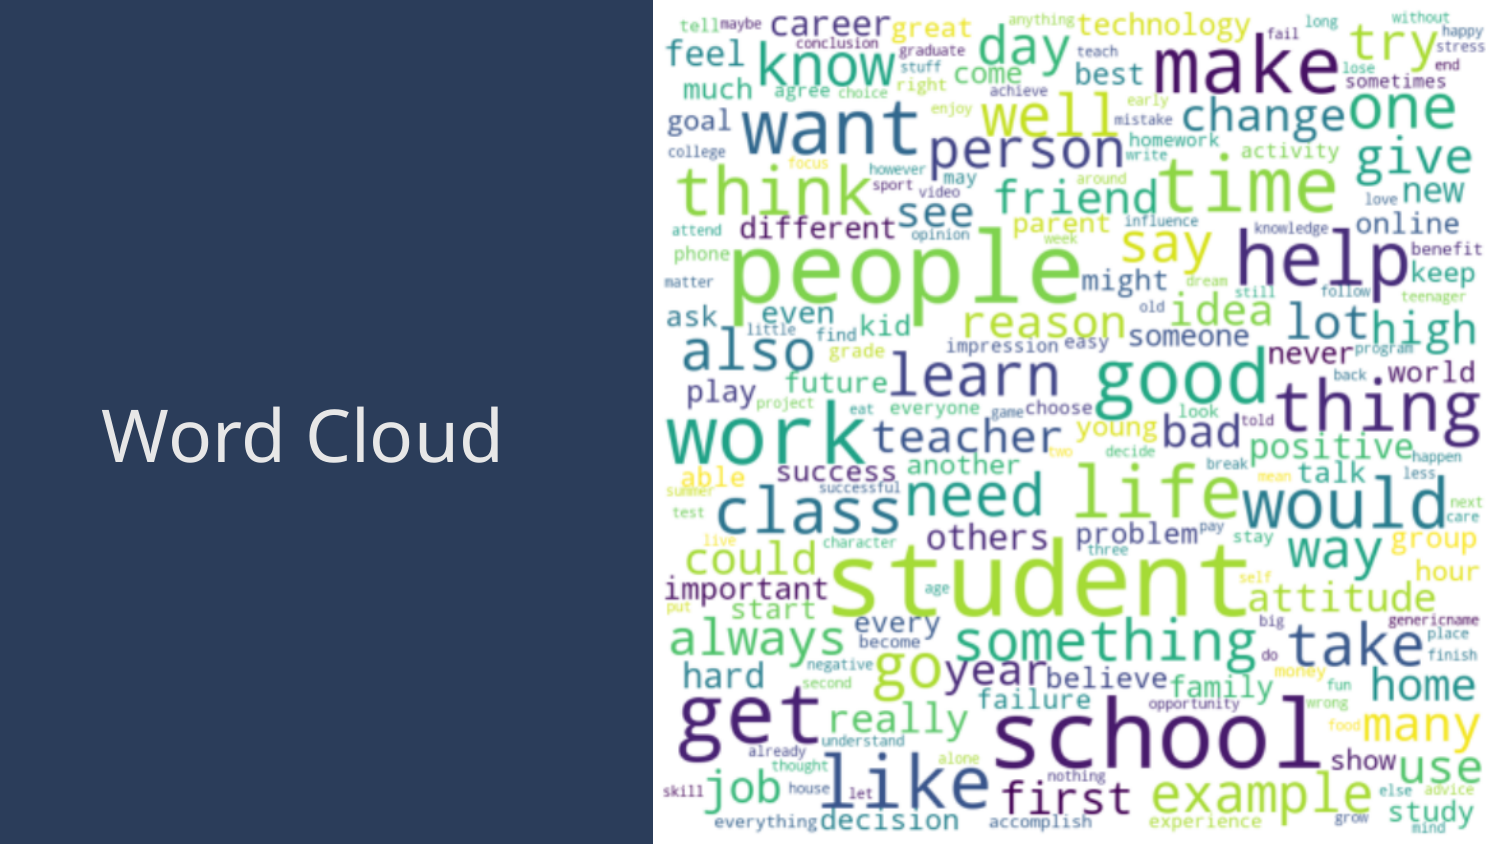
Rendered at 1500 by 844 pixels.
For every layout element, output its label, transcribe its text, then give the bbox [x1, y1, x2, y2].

picture [653, 0, 1500, 844]
text_box Word Cloud [86, 374, 648, 469]
